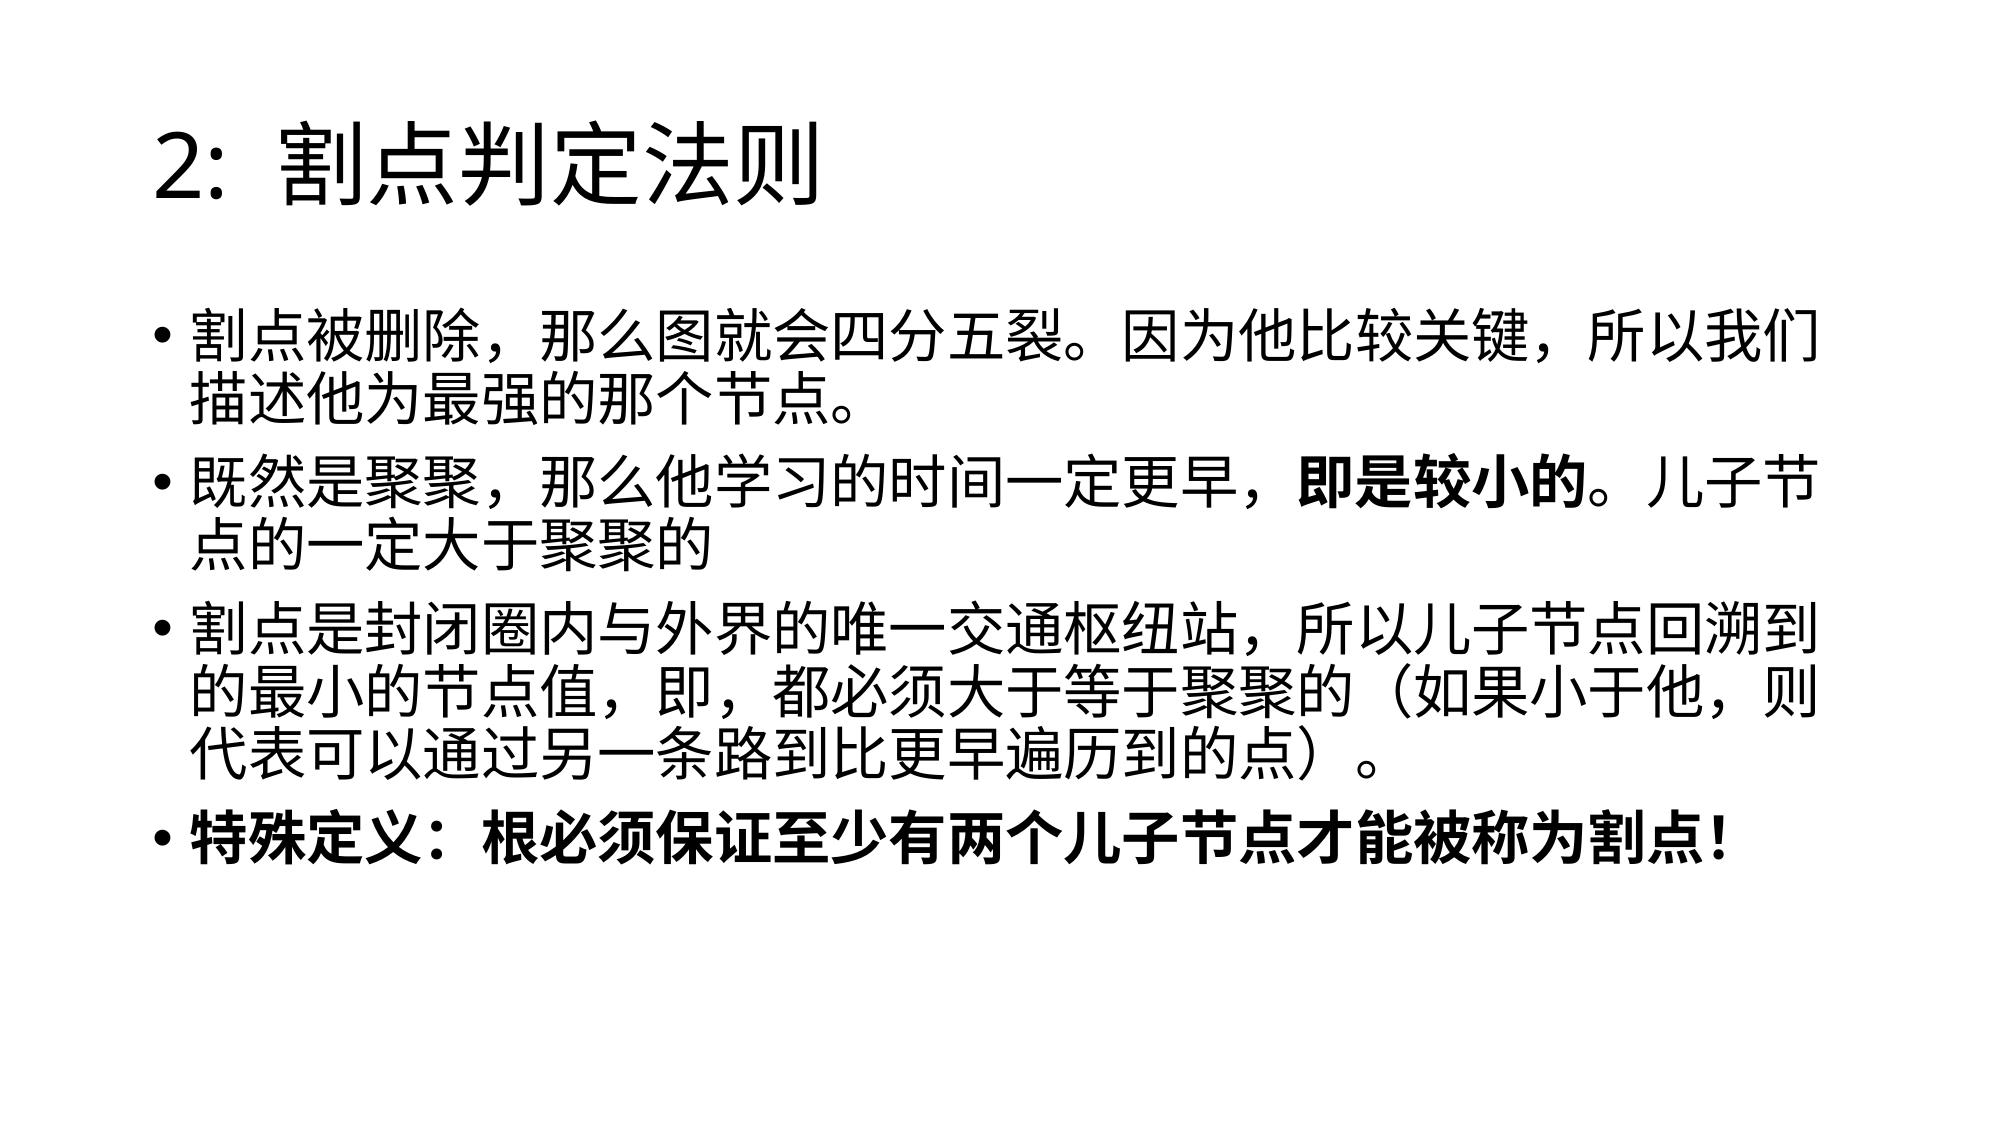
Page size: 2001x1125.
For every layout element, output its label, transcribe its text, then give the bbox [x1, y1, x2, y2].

title 2: 割点判定法则 [137, 59, 1863, 278]
